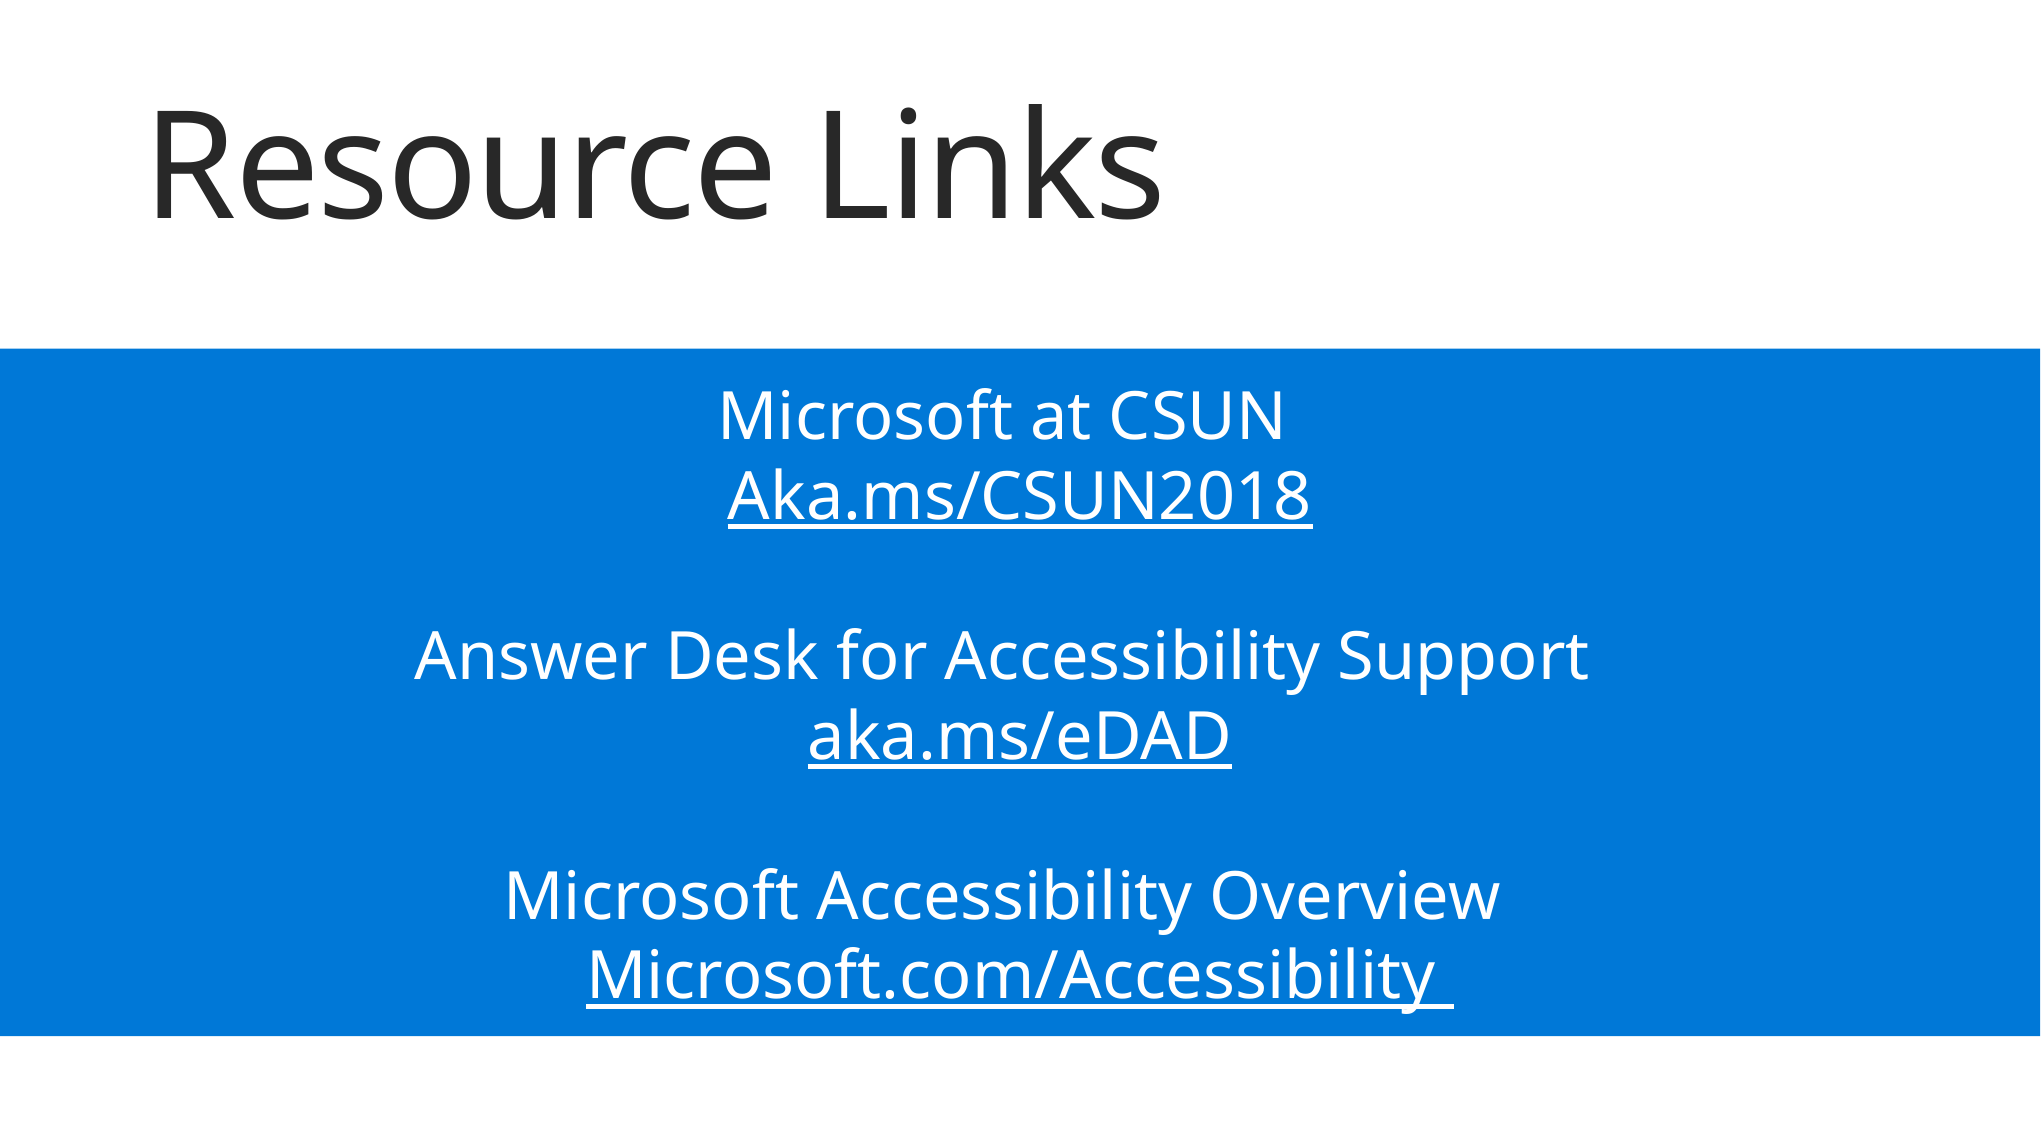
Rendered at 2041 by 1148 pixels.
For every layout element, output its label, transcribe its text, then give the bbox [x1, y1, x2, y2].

title Resource Links [120, 73, 2041, 268]
text_box Microsoft at CSUN Aka.ms/CSUN2018 Answer Desk for Accessibility Support aka.ms/eDAD Microsoft Accessibility Overview Microsoft.com/Accessibility [0, 348, 2041, 1037]
